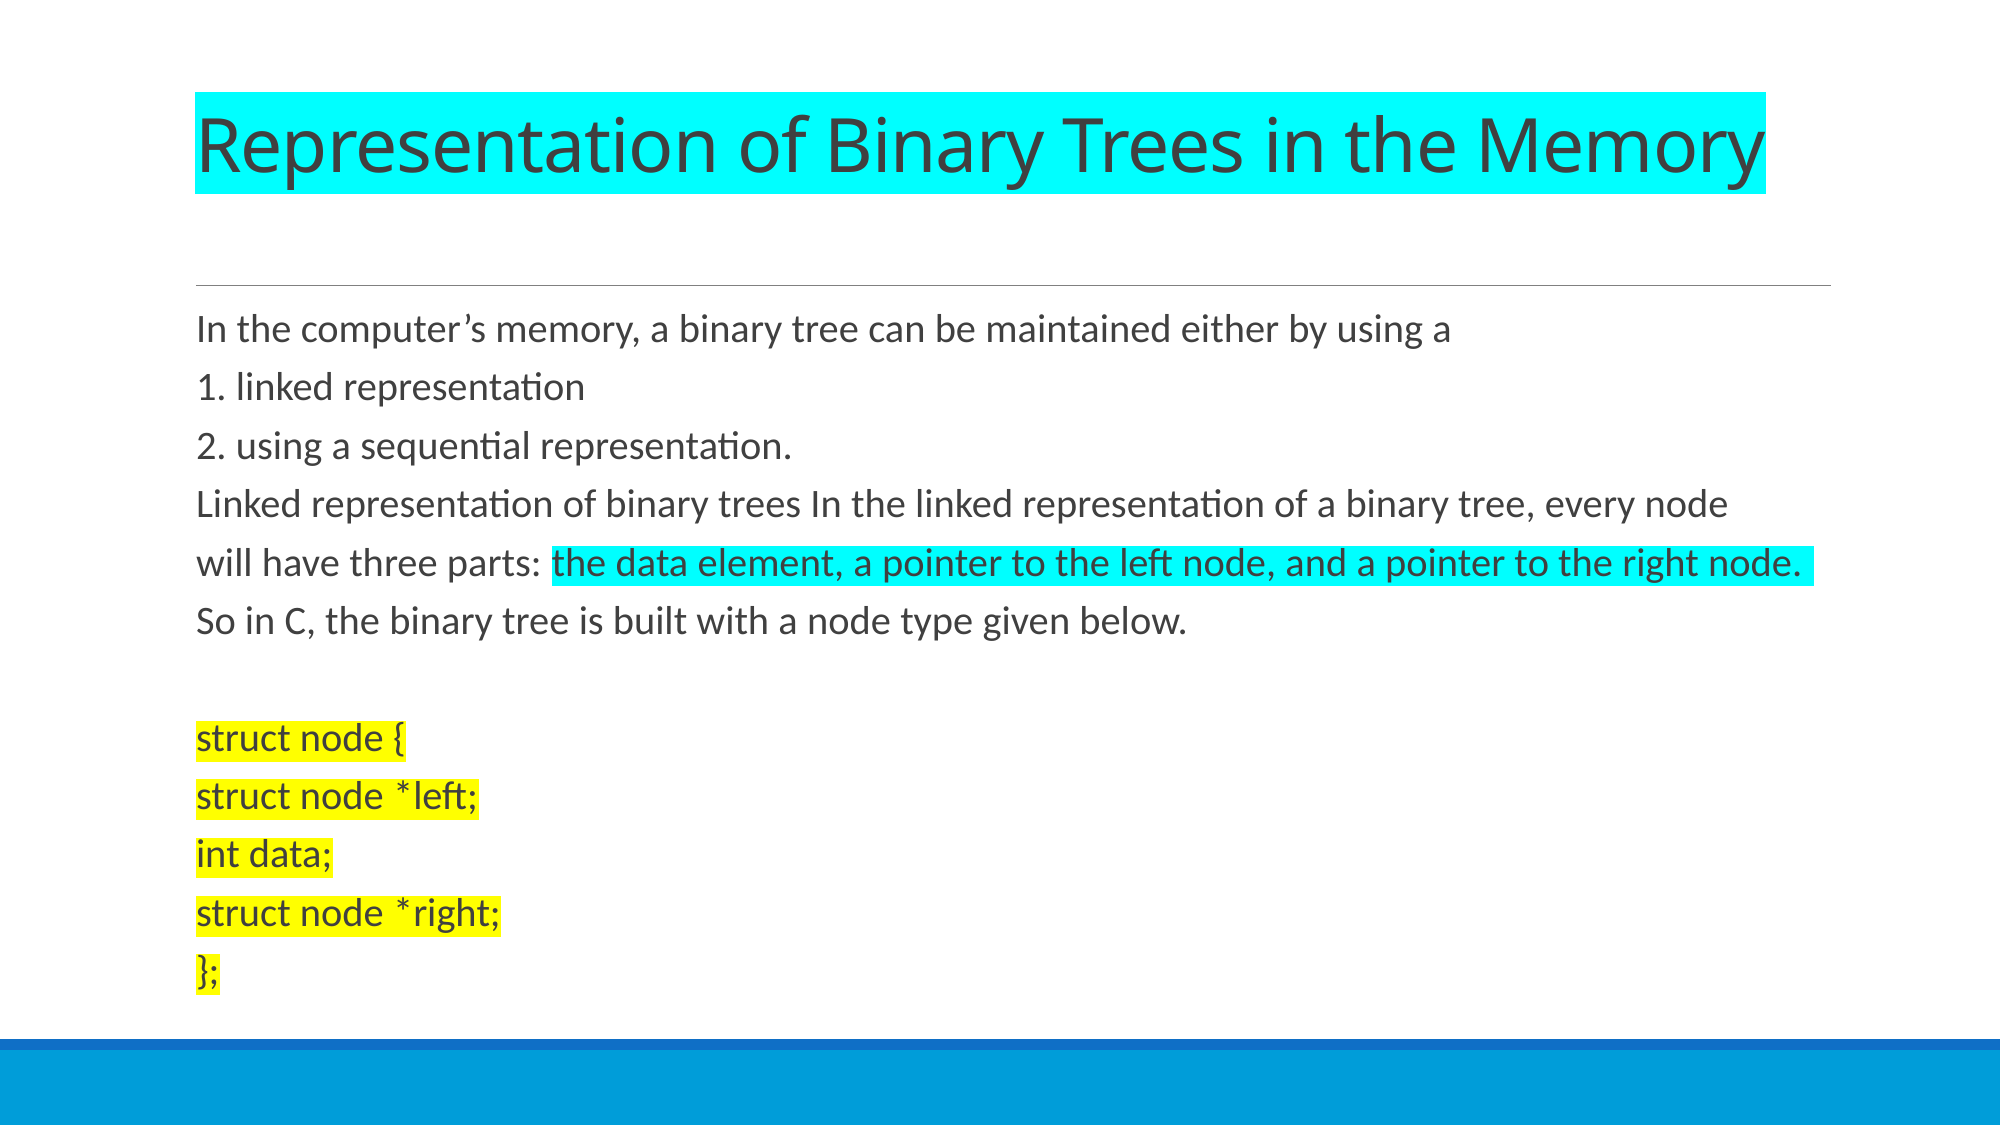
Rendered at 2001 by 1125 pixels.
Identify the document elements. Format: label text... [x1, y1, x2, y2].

title Representation of Binary Trees in the Memory [180, 47, 1830, 285]
list In the computer’s memory, a binary tree can be maintained either by using a 1. linked representation 2. using a sequential representation. Linked representation of binary trees In the linked representation of a binary tree, every node will have three parts: the data element, a pointer to the left node, and a pointer to the right node. So in C, the binary tree is built with a node type given below. struct node { struct node *left; int data; struct node *right; }; [180, 299, 1830, 1031]
